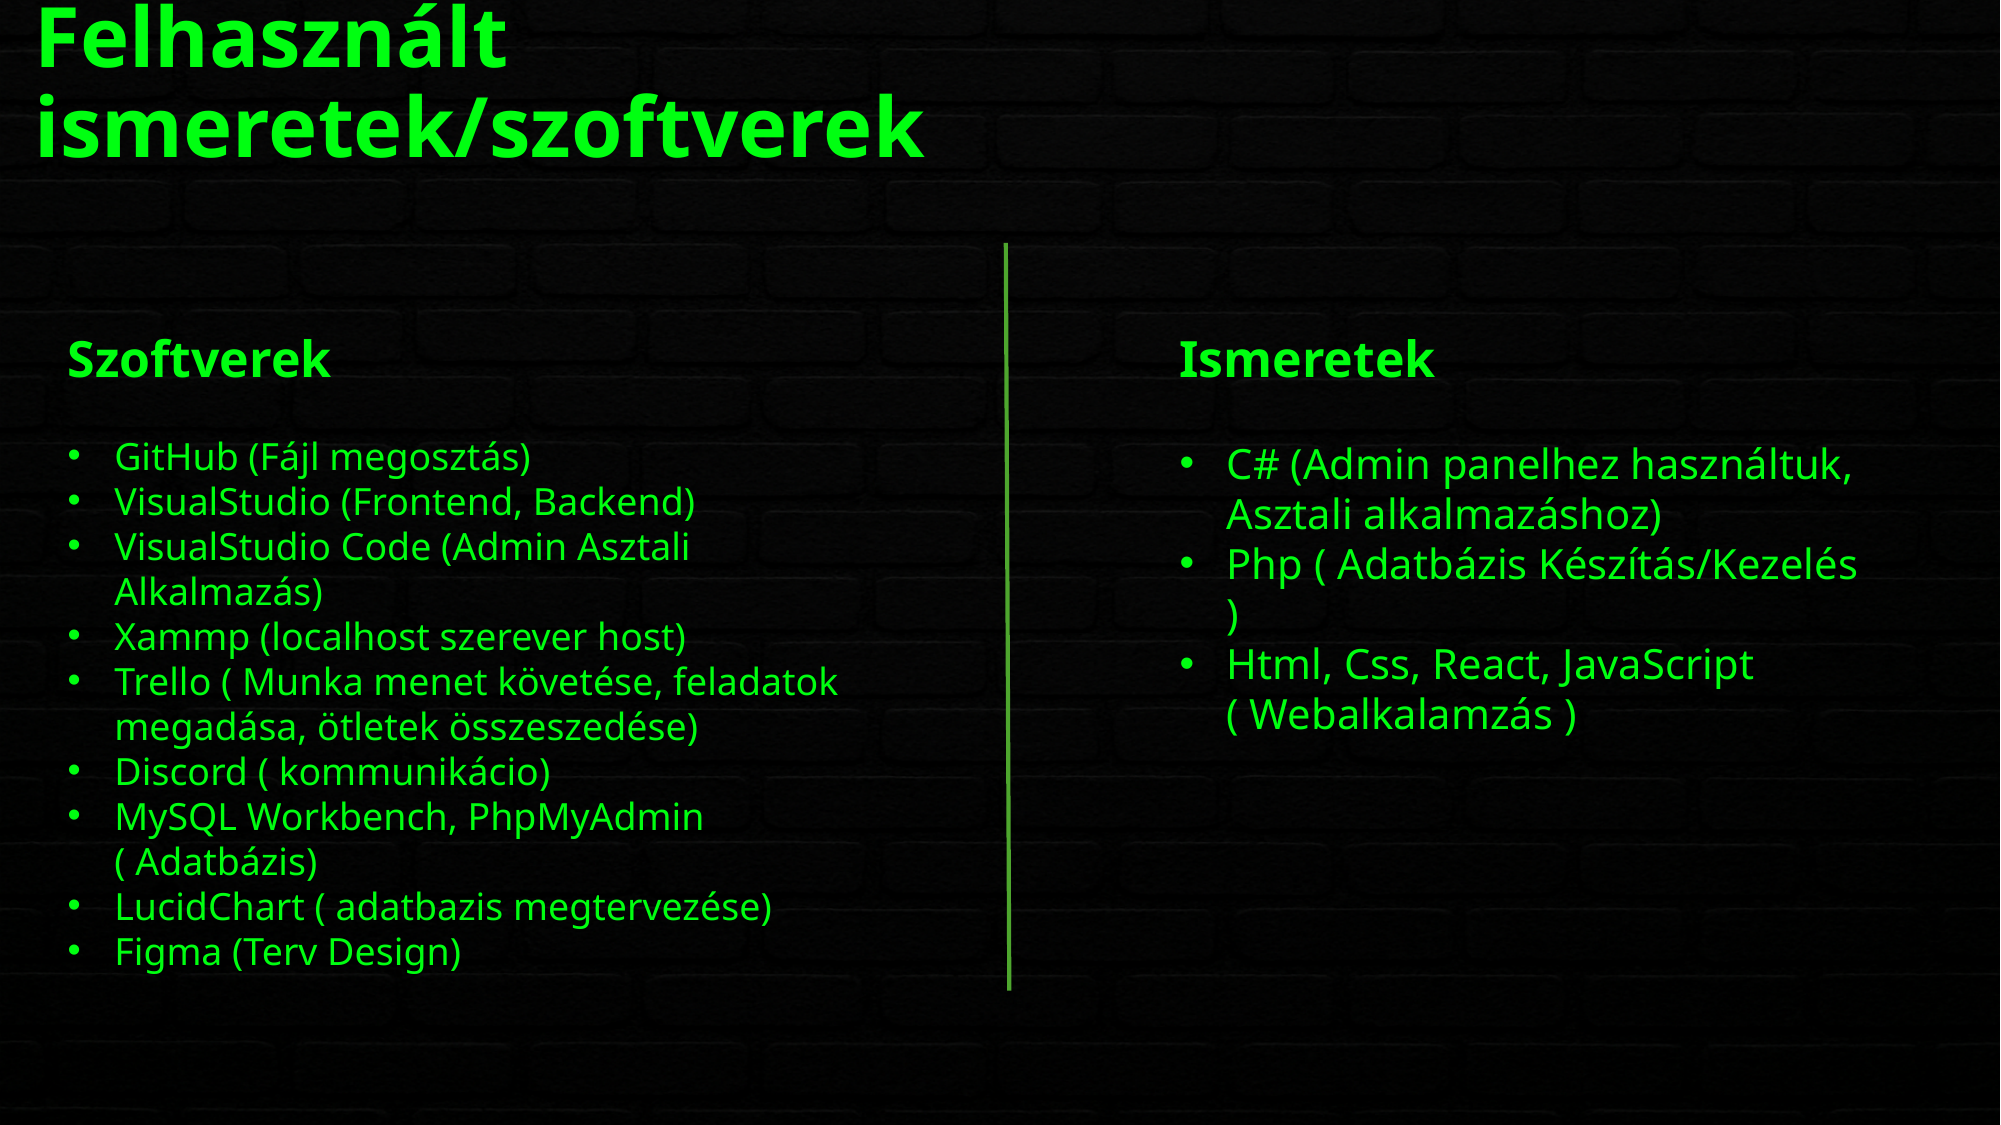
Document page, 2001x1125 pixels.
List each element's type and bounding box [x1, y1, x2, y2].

text_box [1005, 242, 1010, 992]
list [0, 0, 2000, 1125]
